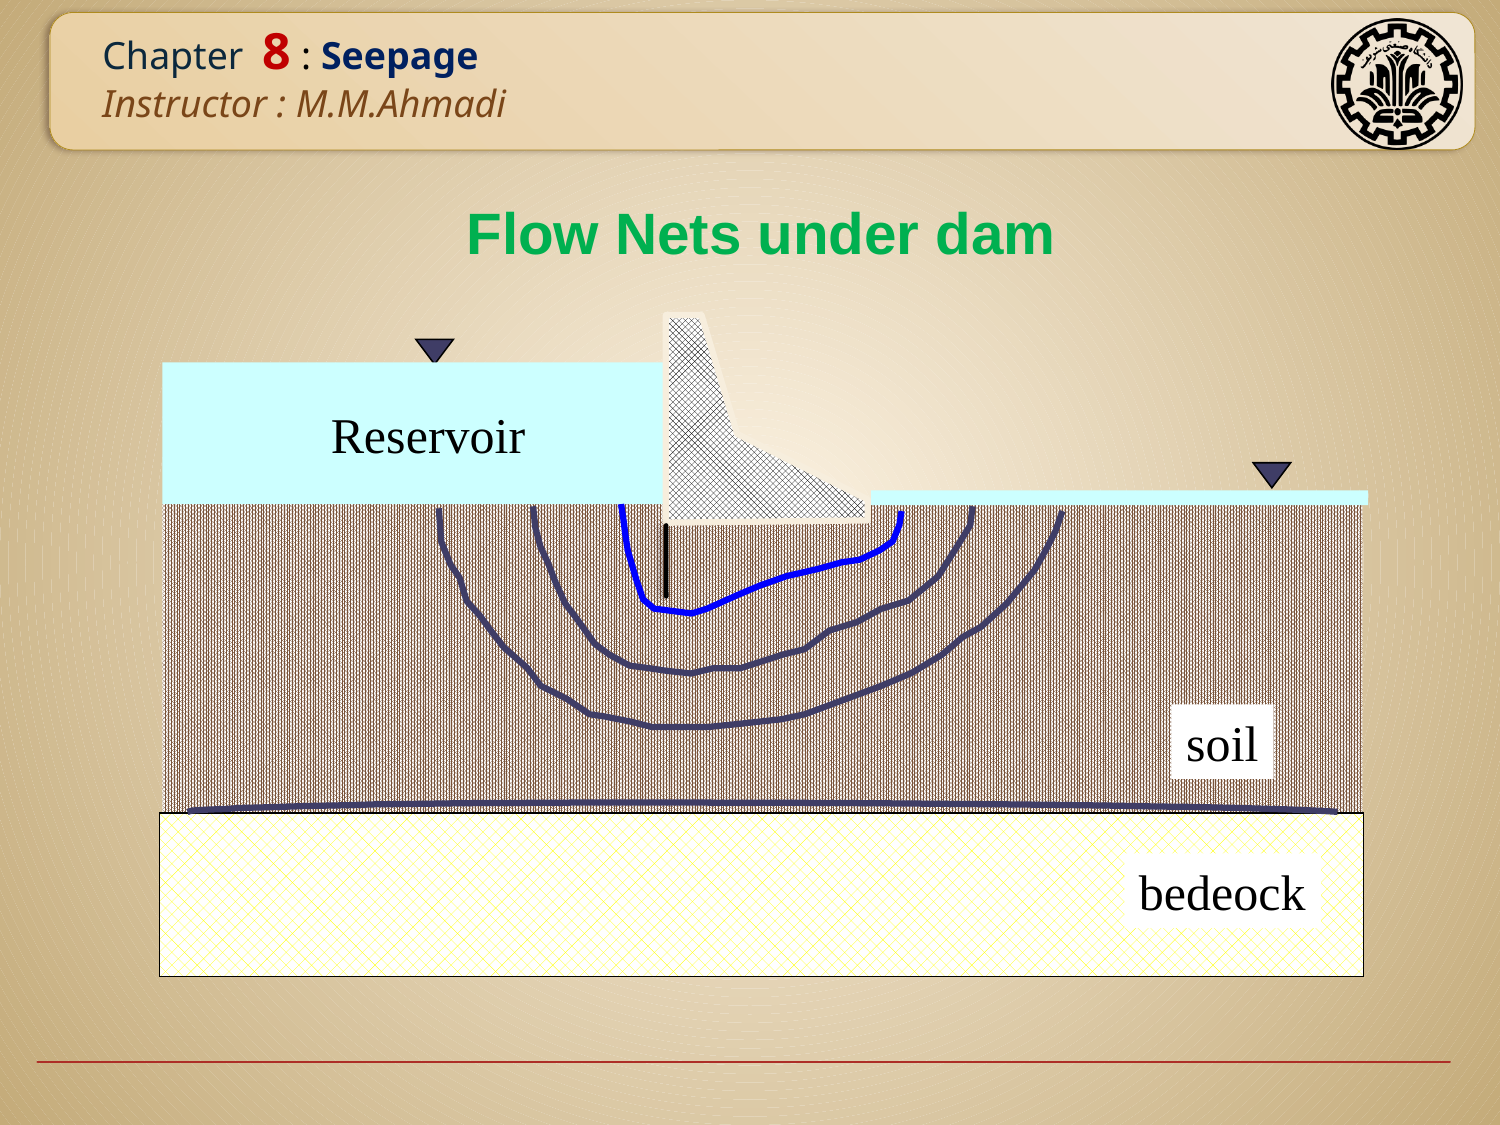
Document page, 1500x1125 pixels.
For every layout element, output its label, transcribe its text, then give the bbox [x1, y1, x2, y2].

text_box bedeock [1124, 853, 1321, 929]
text_box [665, 315, 868, 506]
text_box [162, 505, 1363, 813]
text_box [871, 490, 1369, 506]
text_box [1253, 462, 1291, 488]
text_box soil [1171, 704, 1274, 779]
text_box [159, 813, 1364, 977]
text_box [438, 508, 1063, 728]
text_box Flow Nets under dam [86, 186, 1437, 274]
text_box [187, 802, 1338, 812]
text_box [533, 506, 973, 510]
text_box [415, 339, 454, 362]
text_box Reservoir [162, 362, 665, 505]
picture [1331, 18, 1463, 150]
